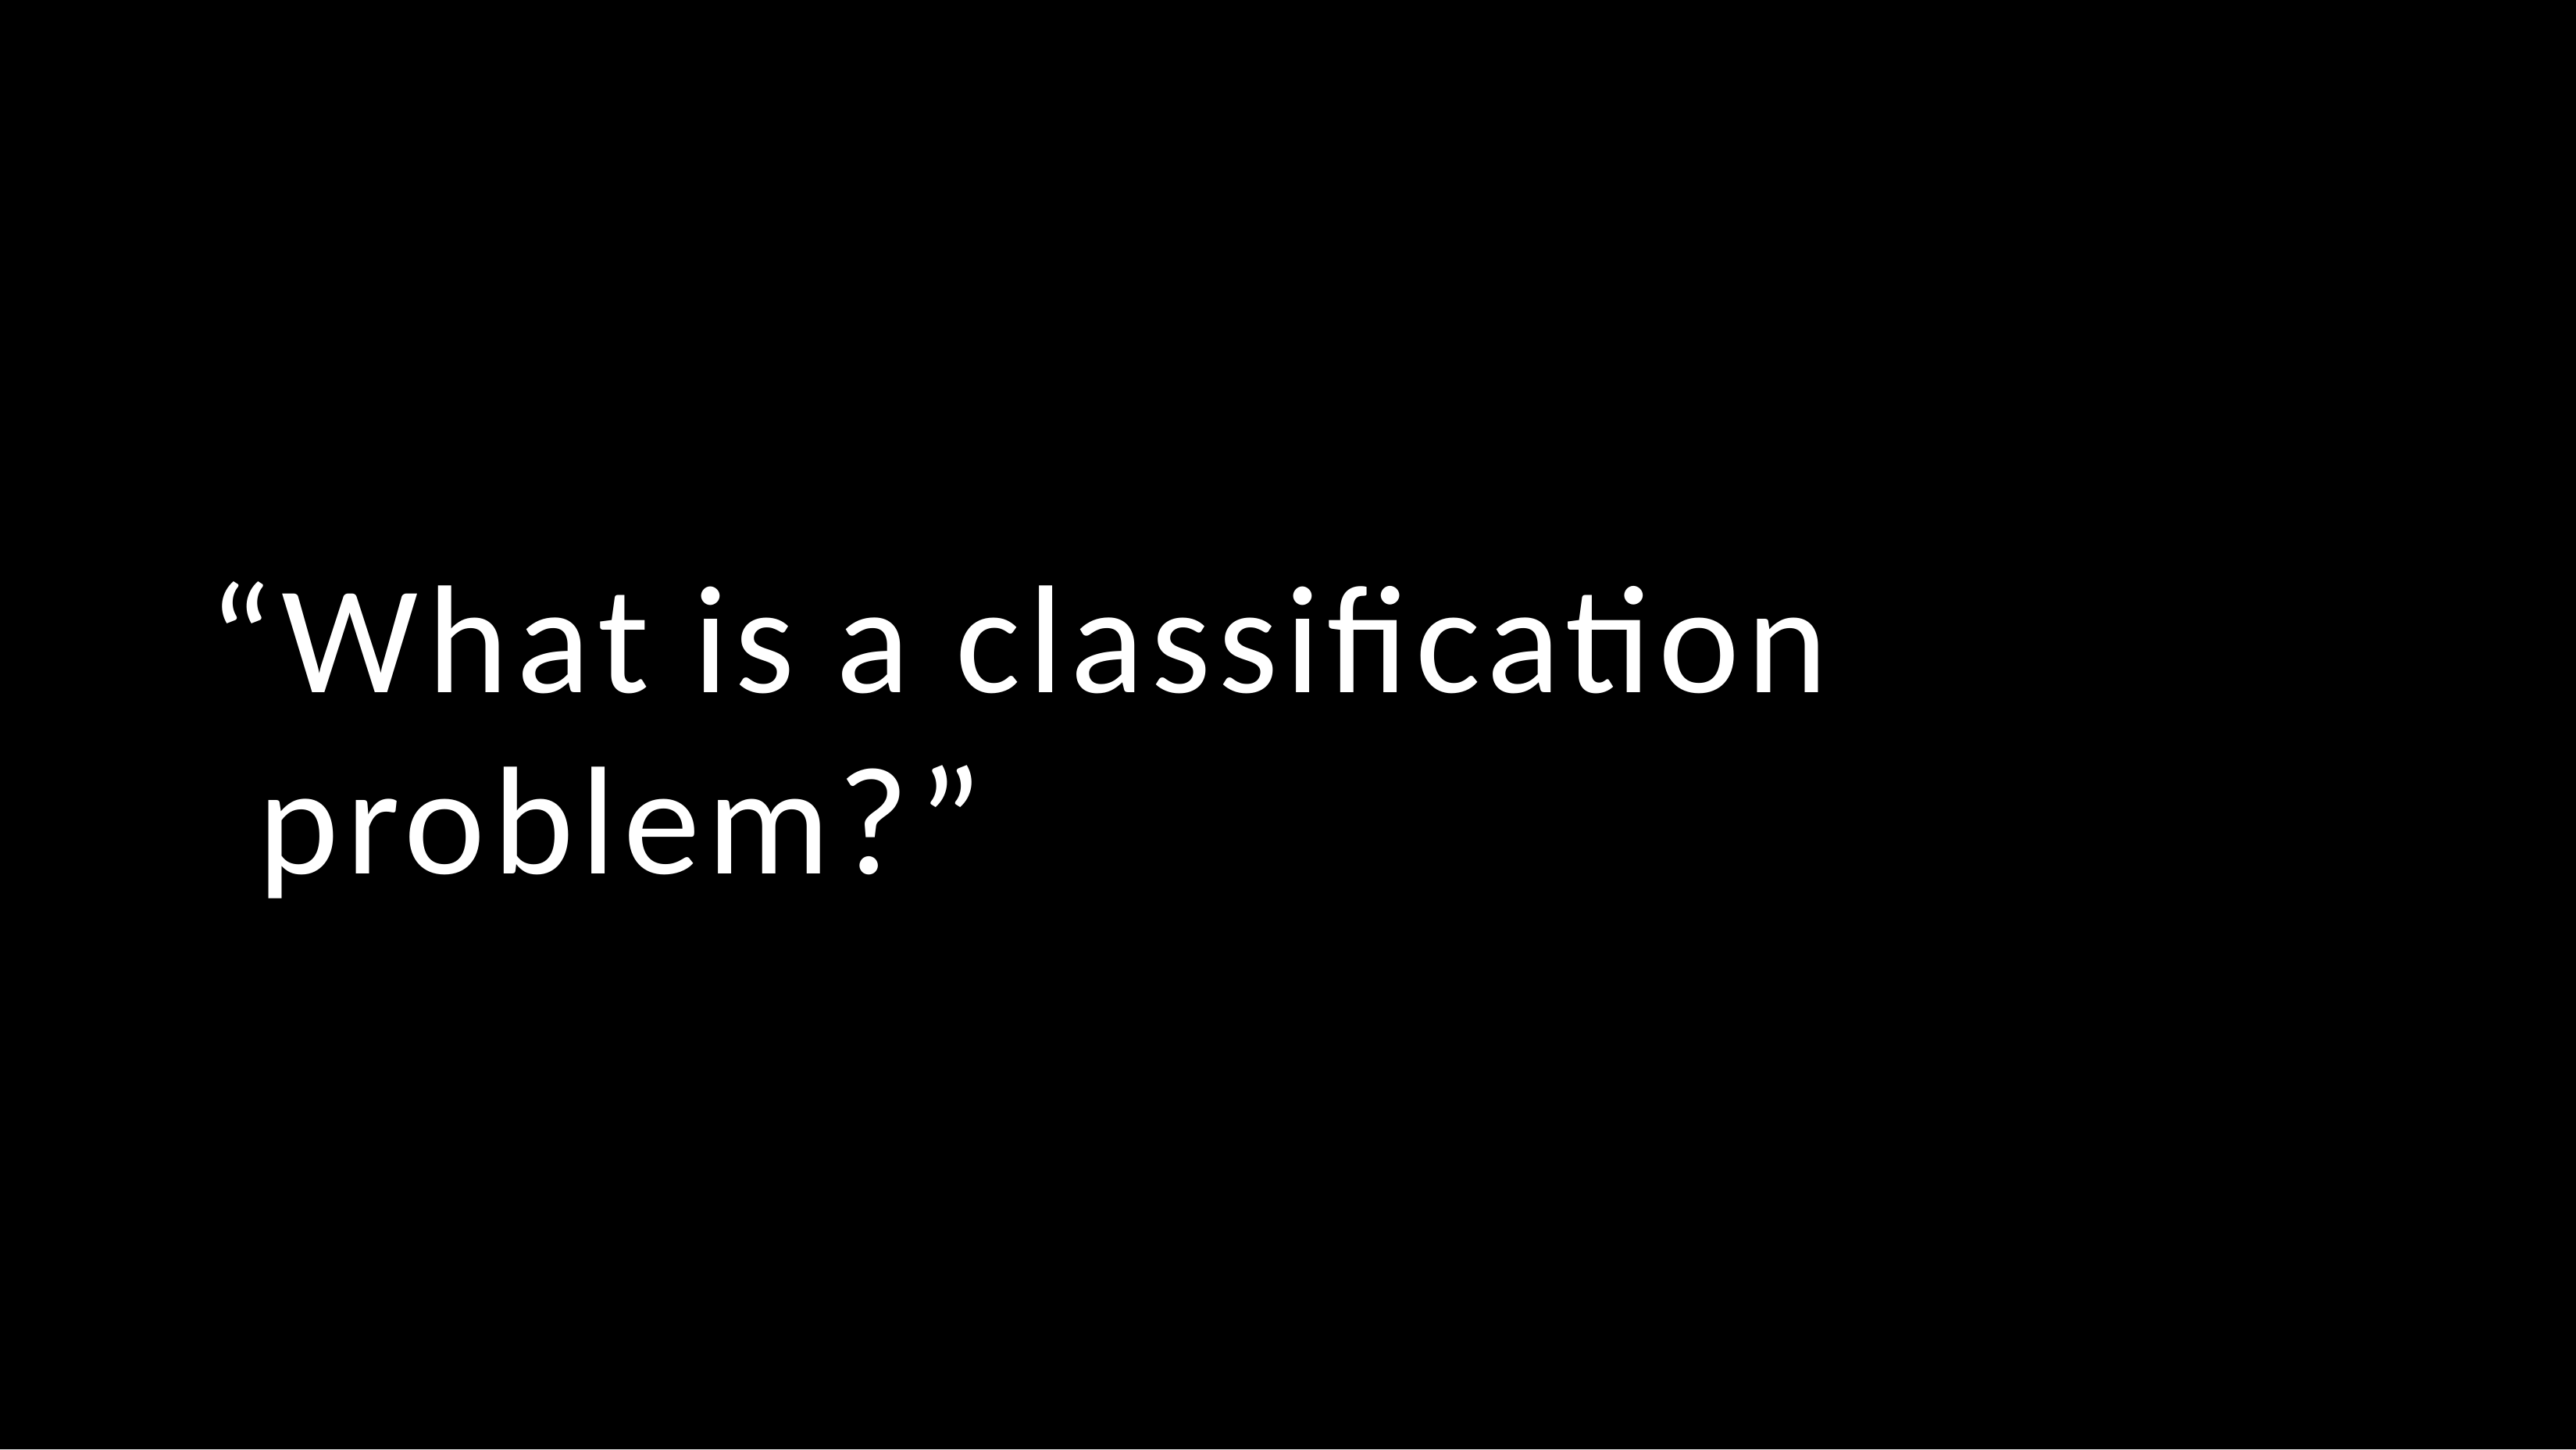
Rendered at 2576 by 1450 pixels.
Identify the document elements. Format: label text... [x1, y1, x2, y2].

title “What is a classification problem?” [206, 534, 1845, 905]
